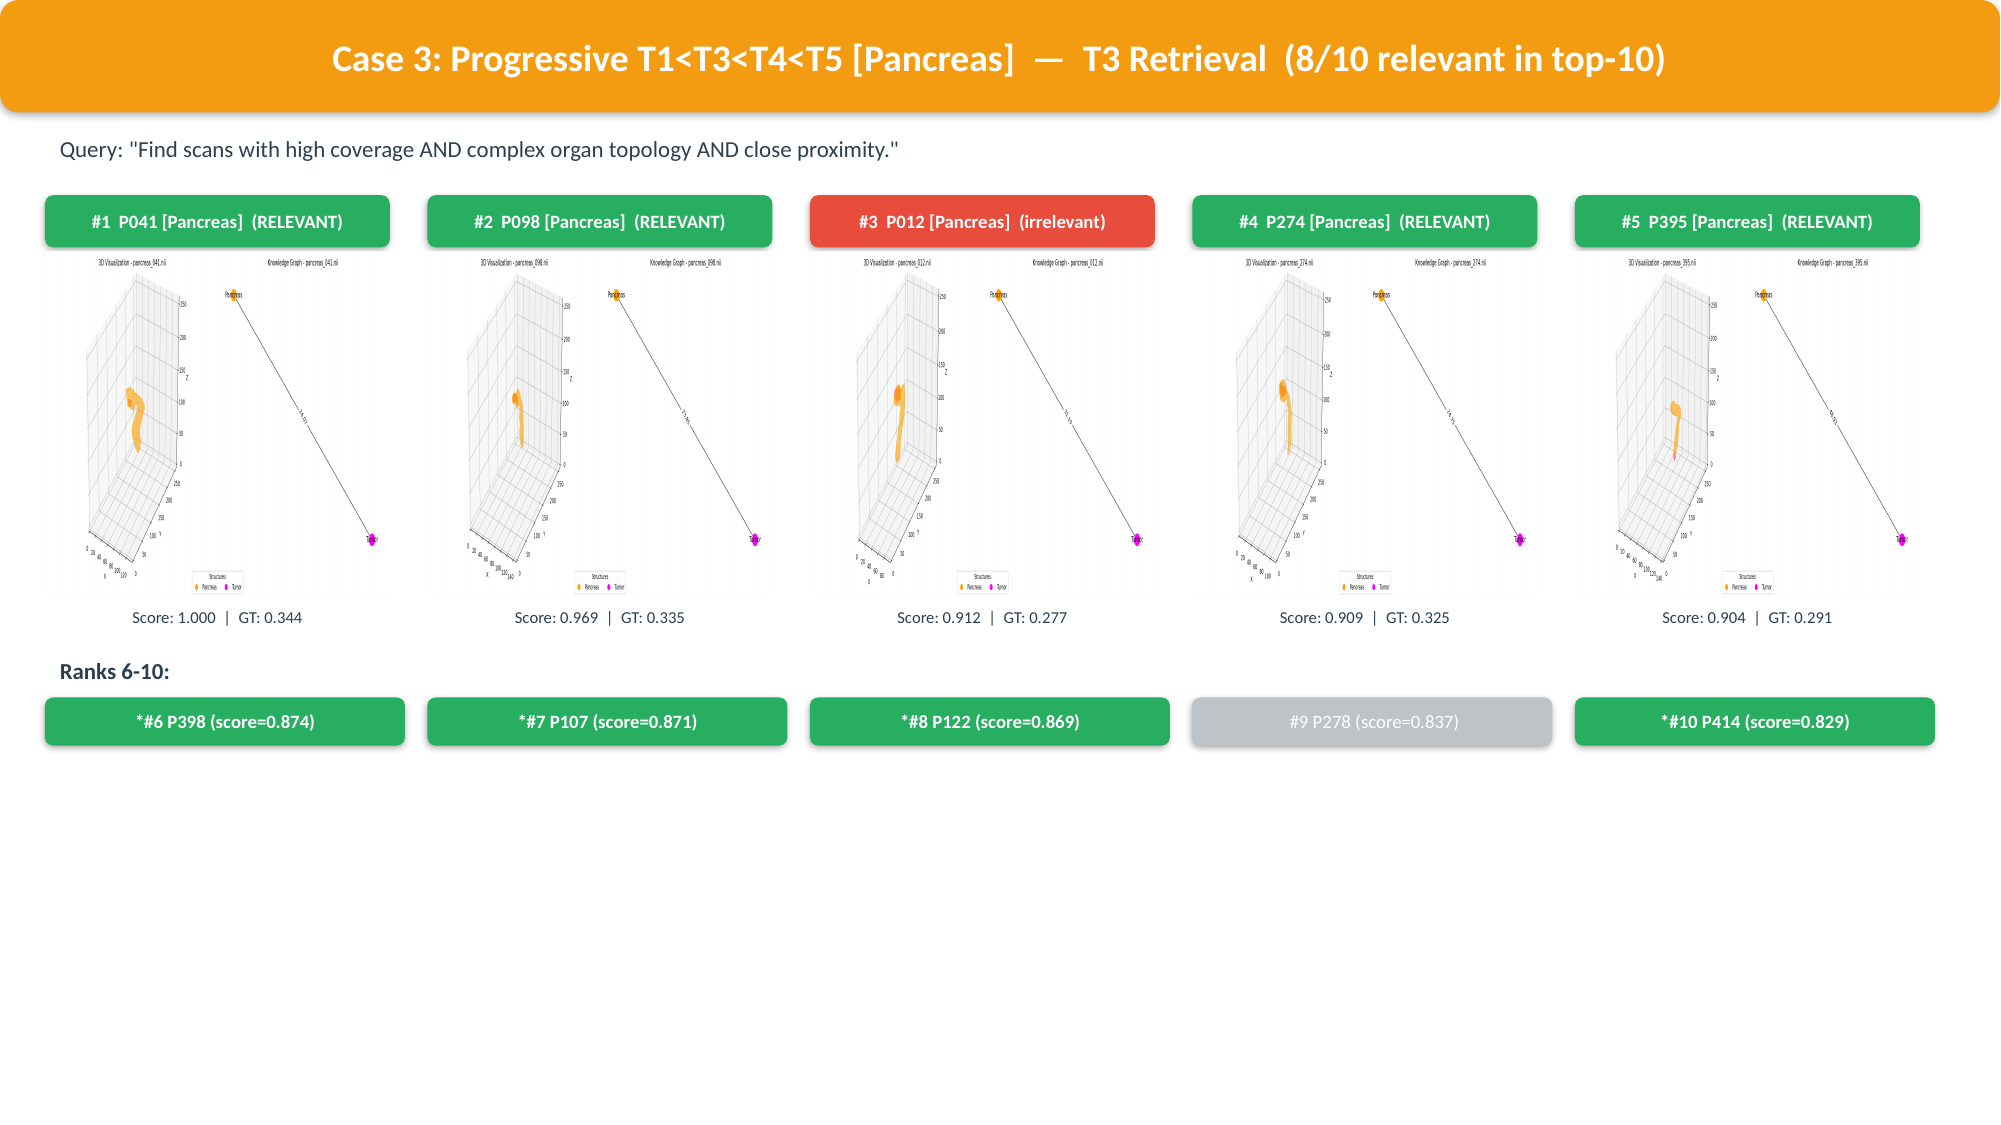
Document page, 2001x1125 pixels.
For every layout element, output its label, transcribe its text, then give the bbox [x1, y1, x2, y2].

picture [1574, 251, 1921, 598]
text_box #1 P041 [Pancreas] (RELEVANT) [44, 194, 391, 249]
text_box #4 P274 [Pancreas] (RELEVANT) [1191, 194, 1539, 249]
text_box Score: 0.969 | GT: 0.335 [427, 604, 773, 635]
text_box Score: 0.904 | GT: 0.291 [1574, 604, 1920, 635]
text_box *#6 P398 (score=0.874) [44, 696, 406, 747]
text_box Query: "Find scans with high coverage AND complex organ topology AND close proximity." [44, 127, 1920, 170]
text_box Ranks 6-10: [44, 649, 345, 692]
picture [1192, 251, 1538, 598]
picture [809, 251, 1156, 598]
text_box #9 P278 (score=0.837) [1191, 696, 1554, 747]
picture [427, 251, 773, 598]
text_box #3 P012 [Pancreas] (irrelevant) [809, 194, 1156, 249]
text_box Case 3: Progressive T1<T3<T4<T5 [Pancreas] — T3 Retrieval (8/10 relevant in top-10) [0, 0, 2000, 114]
text_box #2 P098 [Pancreas] (RELEVANT) [426, 194, 774, 249]
text_box Score: 0.912 | GT: 0.277 [809, 604, 1155, 635]
text_box *#7 P107 (score=0.871) [426, 696, 789, 747]
picture [44, 251, 391, 598]
text_box *#8 P122 (score=0.869) [809, 696, 1171, 747]
text_box Score: 0.909 | GT: 0.325 [1192, 603, 1538, 635]
text_box Score: 1.000 | GT: 0.344 [44, 604, 390, 635]
text_box #5 P395 [Pancreas] (RELEVANT) [1574, 194, 1921, 249]
text_box *#10 P414 (score=0.829) [1574, 696, 1936, 747]
